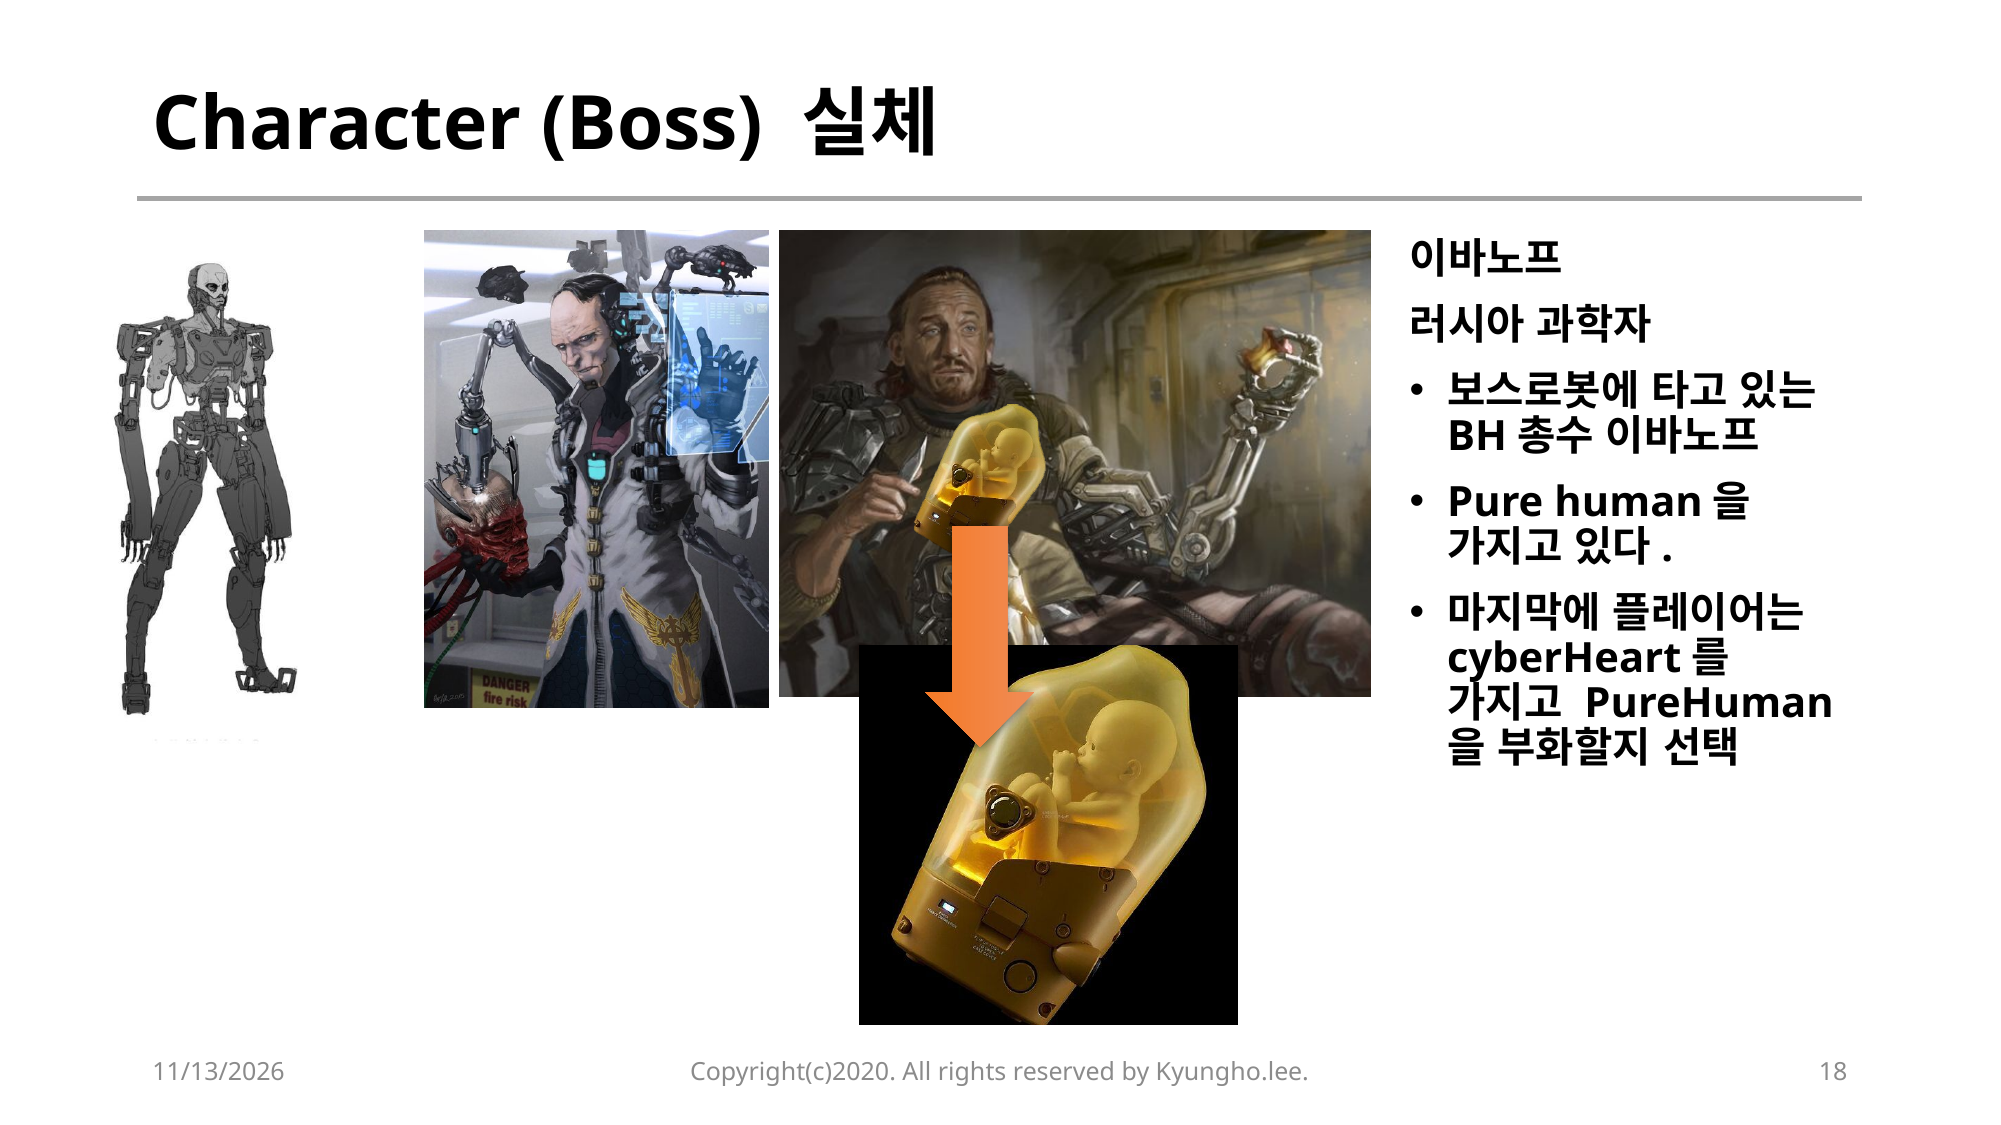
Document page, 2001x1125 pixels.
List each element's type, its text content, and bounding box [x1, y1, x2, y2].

footer Copyright(c)2020. All rights reserved by Kyungho.lee. [662, 1042, 1338, 1103]
picture [39, 221, 352, 749]
list 이바노프 러시아 과학자 보스로봇에 타고 있는 BH총수 이바노프 Pure human을 가지고 있다. 마지막에 플레이어는 cyberHeart를 가지고 PureHuman을 부화할지 선택 [1394, 230, 1863, 1014]
picture [424, 230, 769, 708]
slide_number 18 [1412, 1042, 1863, 1103]
title Character (Boss) 실체 [137, 59, 1863, 191]
picture [779, 230, 1371, 1025]
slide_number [137, 1042, 588, 1103]
